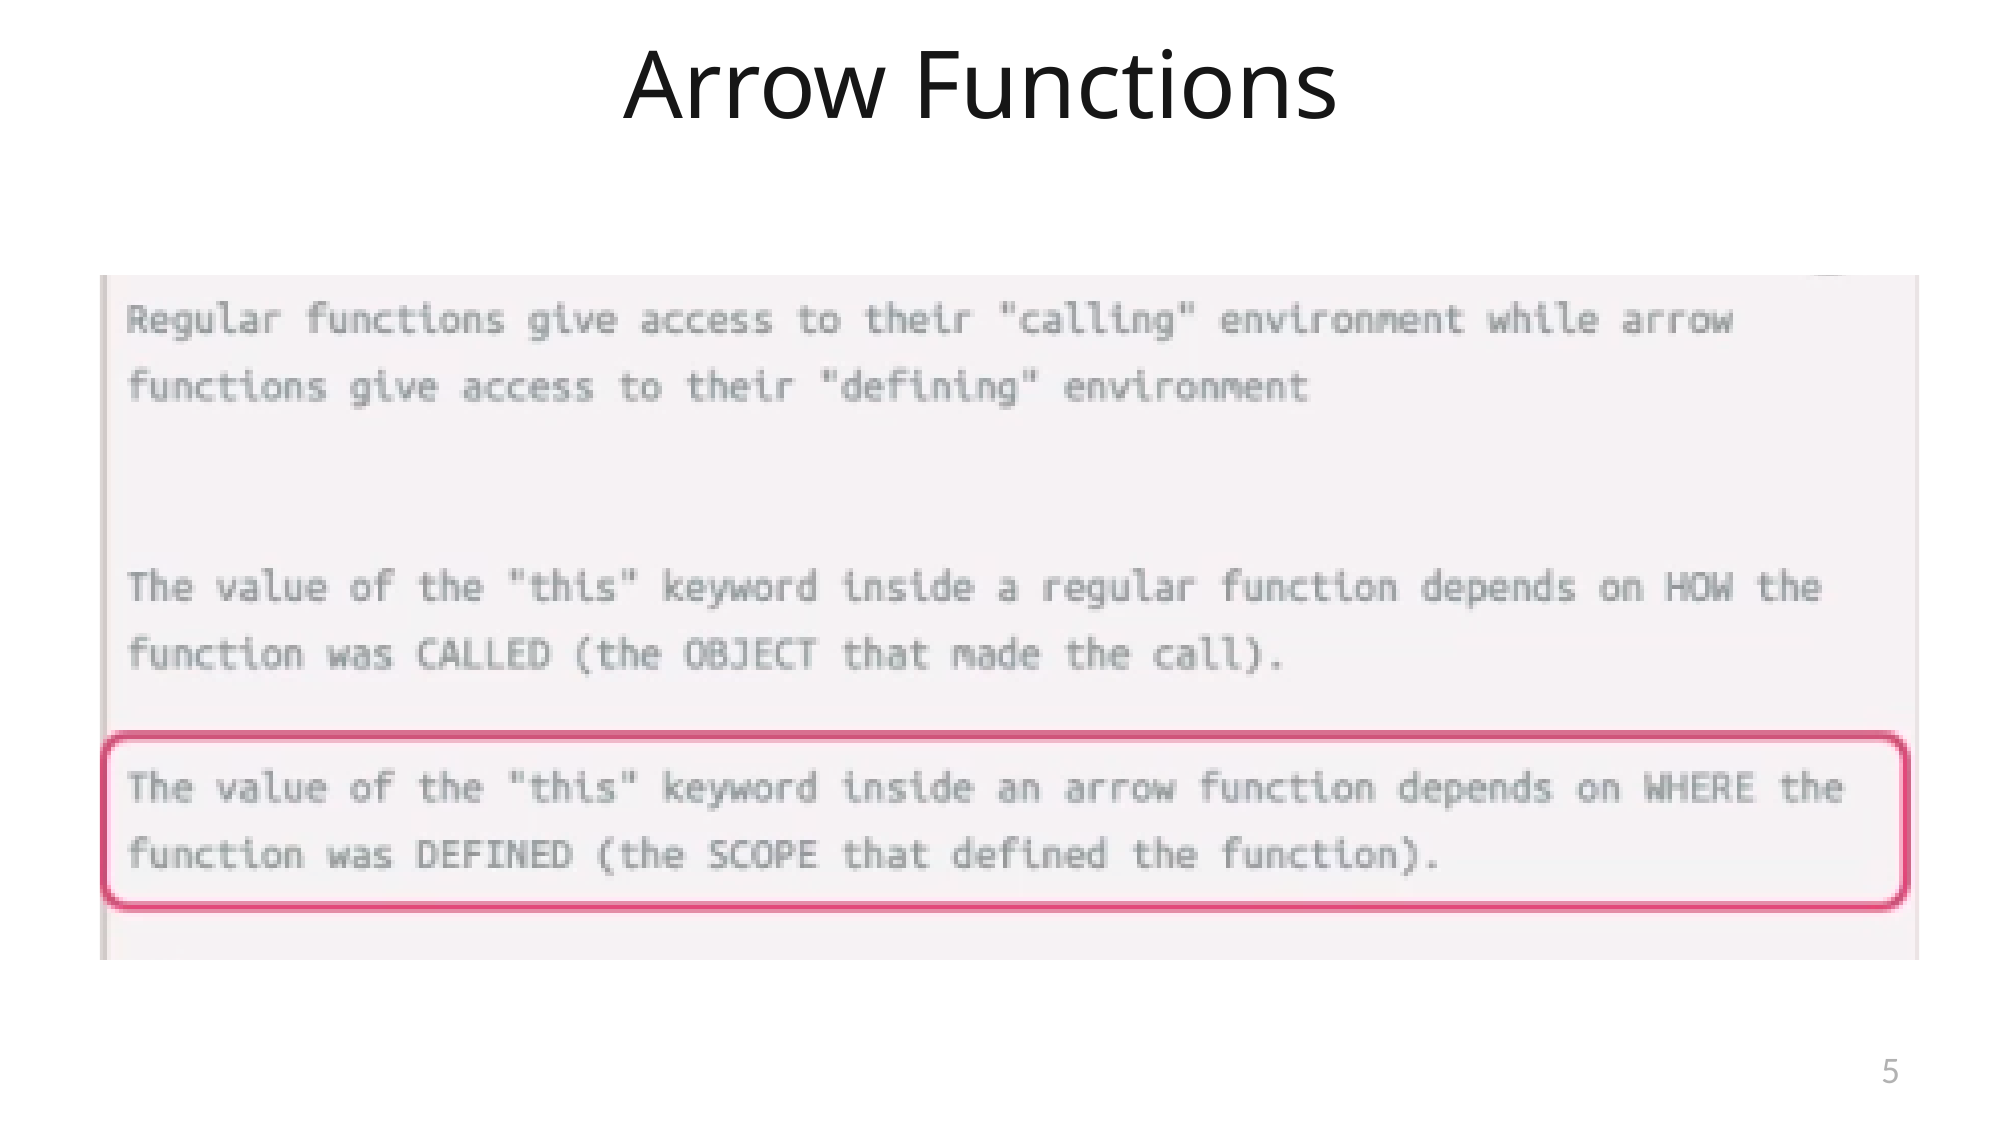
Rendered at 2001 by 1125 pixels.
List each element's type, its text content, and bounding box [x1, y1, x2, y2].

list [99, 274, 1920, 960]
text_box Arrow Functions [150, 25, 1838, 138]
slide_number 5 [1440, 1046, 1900, 1103]
